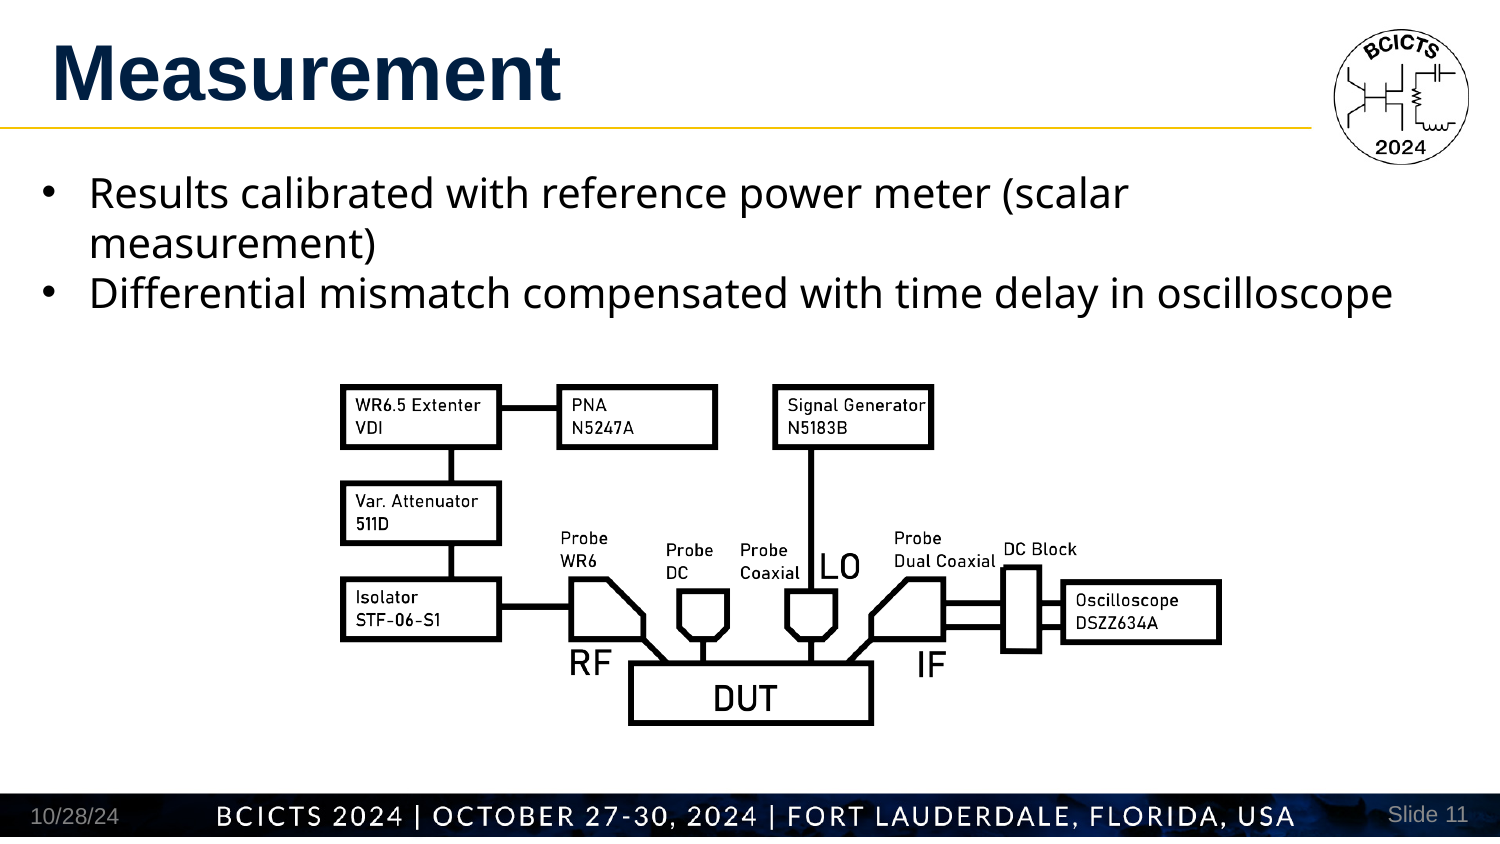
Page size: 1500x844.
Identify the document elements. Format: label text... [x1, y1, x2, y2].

picture [0, 0, 1500, 844]
title Measurement [43, 24, 1356, 114]
slide_number Slide 11 [1323, 787, 1499, 844]
text_box Results calibrated with reference power meter (scalar measurement) Differential mismatch compensated with time delay in oscilloscope [26, 159, 1431, 324]
footer 10/28/24 [0, 787, 156, 844]
